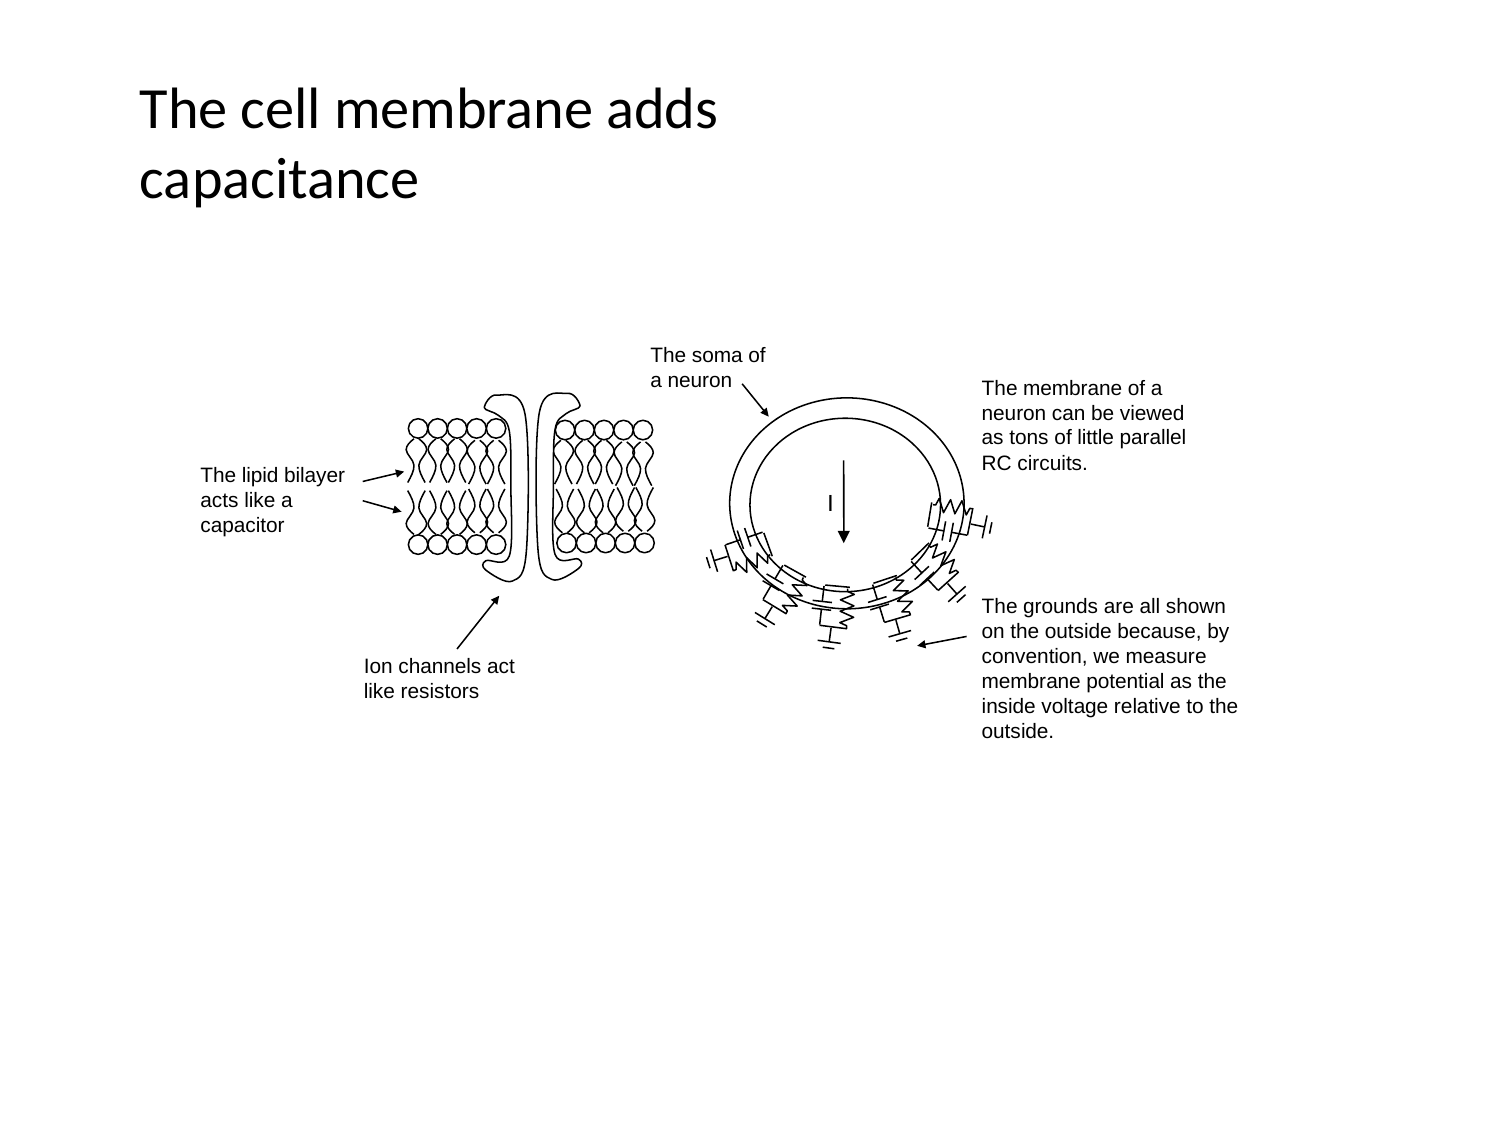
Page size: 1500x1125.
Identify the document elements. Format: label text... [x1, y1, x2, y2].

text_box [917, 636, 967, 649]
text_box [839, 534, 849, 544]
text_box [868, 575, 912, 641]
text_box I [812, 478, 850, 534]
text_box [742, 383, 769, 417]
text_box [809, 581, 852, 647]
text_box The cell membrane adds capacitance [124, 62, 788, 218]
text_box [915, 542, 958, 608]
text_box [755, 561, 799, 627]
text_box [456, 595, 500, 650]
text_box [729, 397, 963, 516]
text_box [855, 591, 863, 609]
text_box Ion channels act like resistors [348, 644, 538, 734]
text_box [718, 517, 762, 583]
text_box The grounds are all shown on the outside because, by convention, we measure membrane potential as the inside voltage relative to the outside. [966, 584, 1259, 754]
text_box The soma of a neuron [635, 334, 790, 399]
text_box [362, 469, 400, 482]
text_box The membrane of a neuron can be viewed as tons of little parallel RC circuits. [966, 366, 1220, 482]
text_box [362, 500, 400, 514]
text_box The lipid bilayer acts like a capacitor [185, 454, 383, 544]
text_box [405, 386, 656, 585]
text_box [749, 418, 939, 592]
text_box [935, 491, 979, 557]
